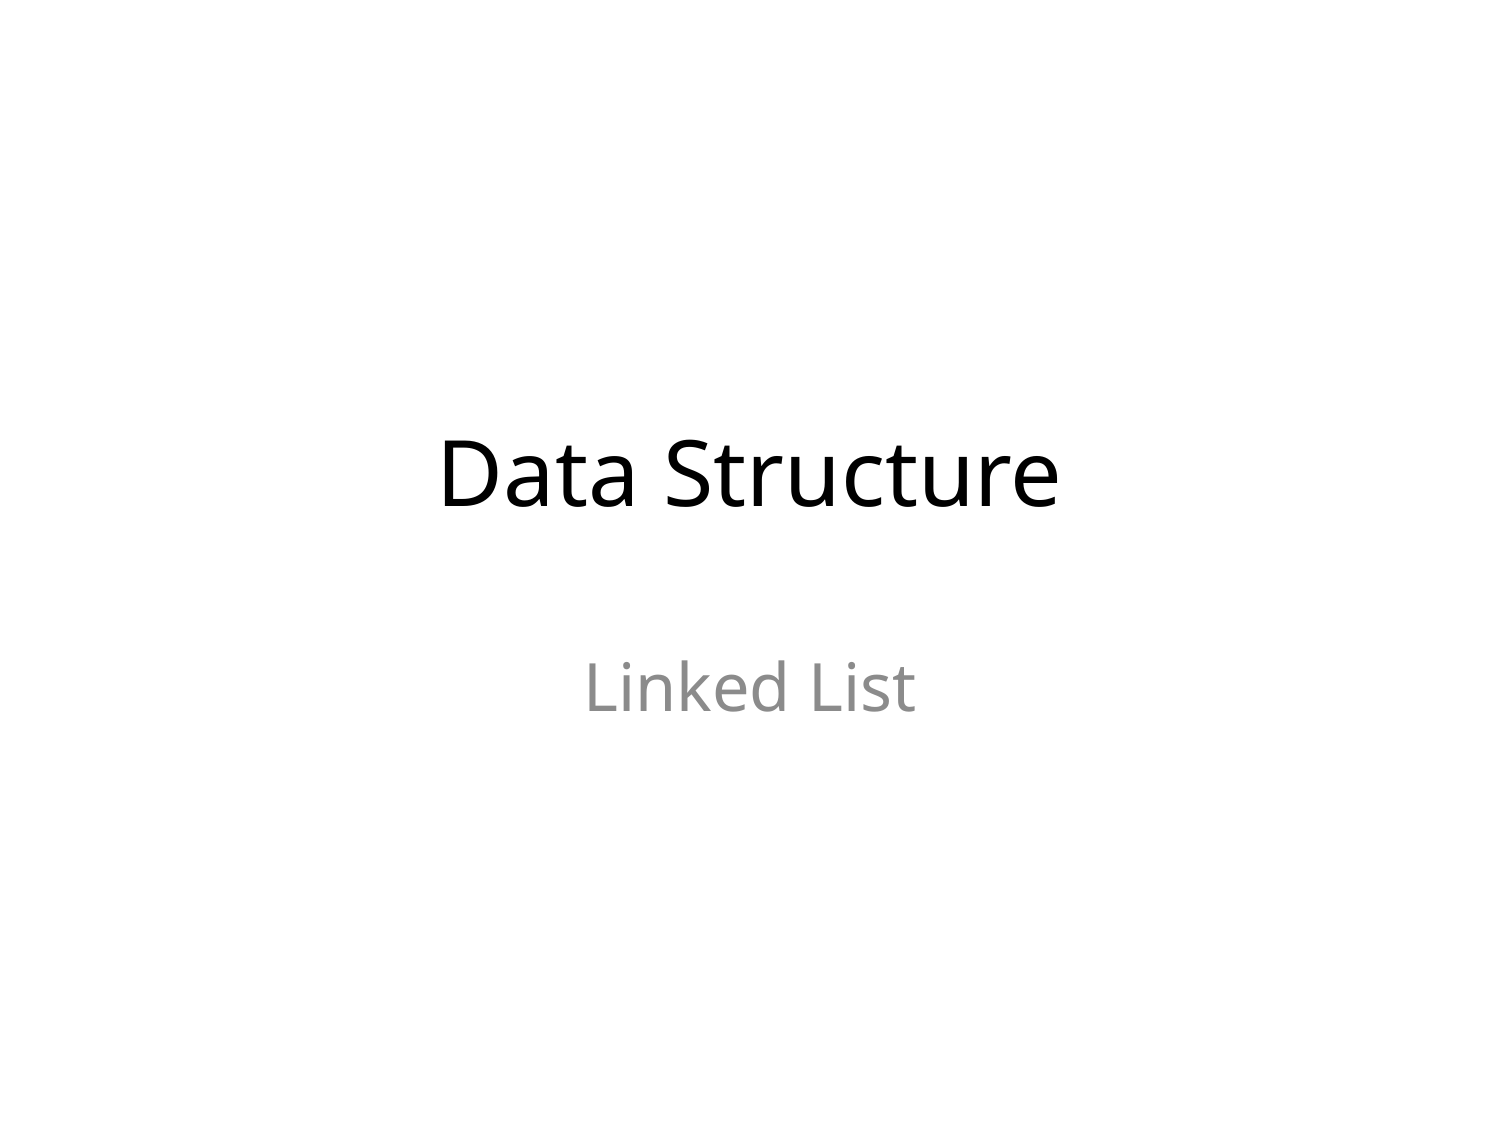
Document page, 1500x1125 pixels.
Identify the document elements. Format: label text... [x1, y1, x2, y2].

title Data Structure [112, 349, 1388, 591]
subtitle Linked List [225, 637, 1275, 925]
